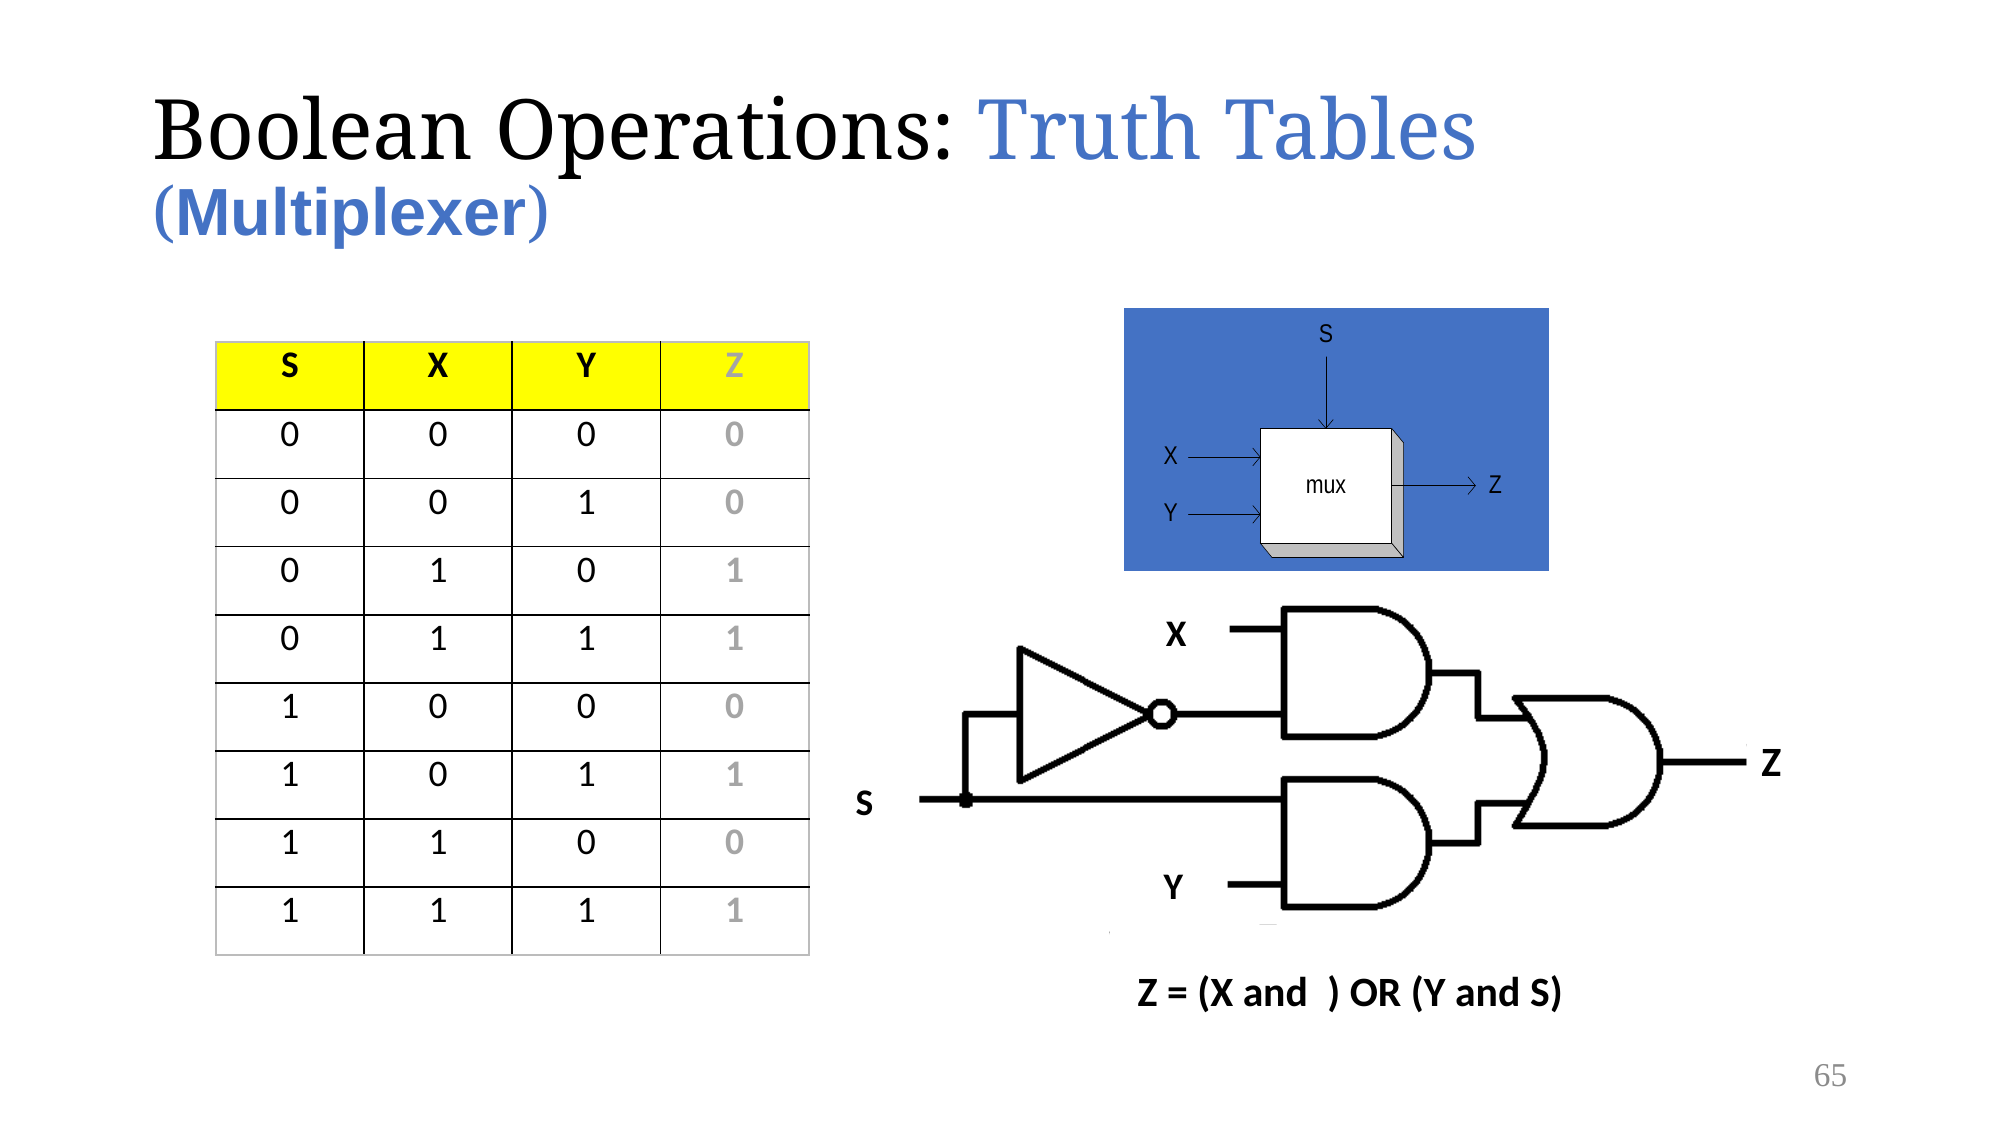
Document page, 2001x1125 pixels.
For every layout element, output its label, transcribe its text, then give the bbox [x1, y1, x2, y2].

table_cell 0 [217, 547, 363, 614]
table_cell 1 [513, 616, 660, 682]
table_cell 0 [365, 411, 511, 478]
table_cell 1 [217, 888, 363, 954]
table_cell 0 [661, 684, 808, 750]
slide_number 65 [1412, 1042, 1863, 1103]
title Boolean Operations: Truth Tables (Multiplexer) [137, 59, 1863, 278]
table_cell 0 [217, 479, 363, 546]
table_cell 1 [217, 684, 363, 750]
table_cell 0 [513, 547, 660, 614]
table_header Z [661, 343, 808, 409]
table_cell 0 [365, 479, 511, 546]
table_cell 1 [365, 820, 511, 886]
text_box [348, 286, 1578, 392]
table_cell 1 [365, 616, 511, 682]
table_cell 1 [513, 888, 660, 954]
table_cell 1 [217, 820, 363, 886]
table_cell 0 [513, 411, 660, 478]
table_cell 1 [217, 752, 363, 818]
table_cell 0 [661, 479, 808, 546]
table_header Y [513, 343, 660, 409]
table_cell 0 [513, 684, 660, 750]
table_header X [365, 343, 511, 409]
table_cell 1 [661, 888, 808, 954]
table_cell 1 [365, 547, 511, 614]
table_cell 0 [217, 411, 363, 478]
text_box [840, 590, 1826, 1023]
table_cell 0 [513, 820, 660, 886]
table_cell 0 [661, 820, 808, 886]
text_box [1123, 307, 1550, 571]
table_cell 0 [365, 684, 511, 750]
table_cell 0 [661, 411, 808, 478]
table_cell 0 [217, 616, 363, 682]
table_cell 1 [661, 752, 808, 818]
table_cell 0 [365, 752, 511, 818]
table_cell 1 [661, 616, 808, 682]
table_cell 1 [513, 479, 660, 546]
table_cell 1 [513, 752, 660, 818]
table_header S [217, 343, 363, 409]
table_cell 1 [661, 547, 808, 614]
table_cell 1 [365, 888, 511, 954]
